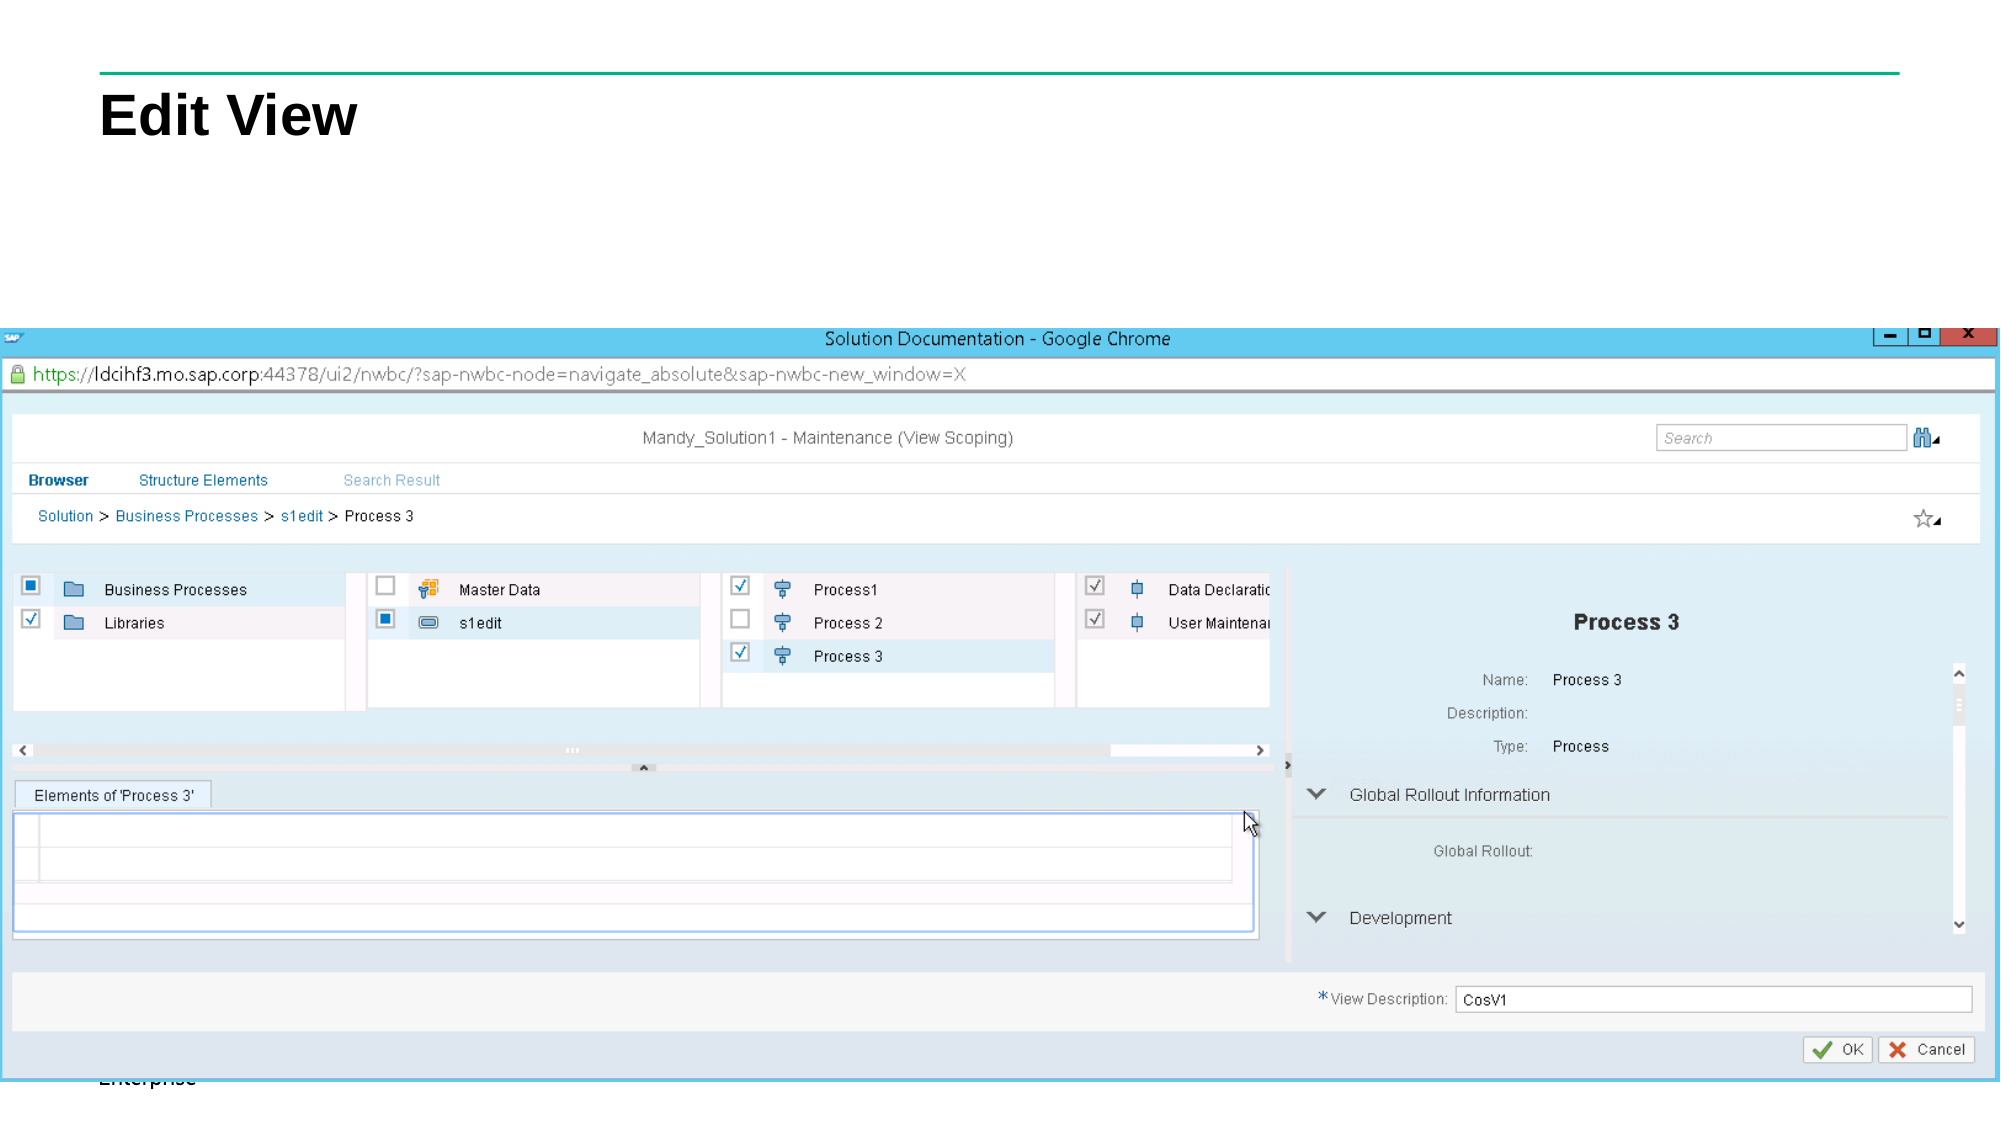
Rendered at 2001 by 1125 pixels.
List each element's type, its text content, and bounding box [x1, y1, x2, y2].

title Edit View [99, 85, 1900, 225]
picture [0, 328, 2000, 1082]
